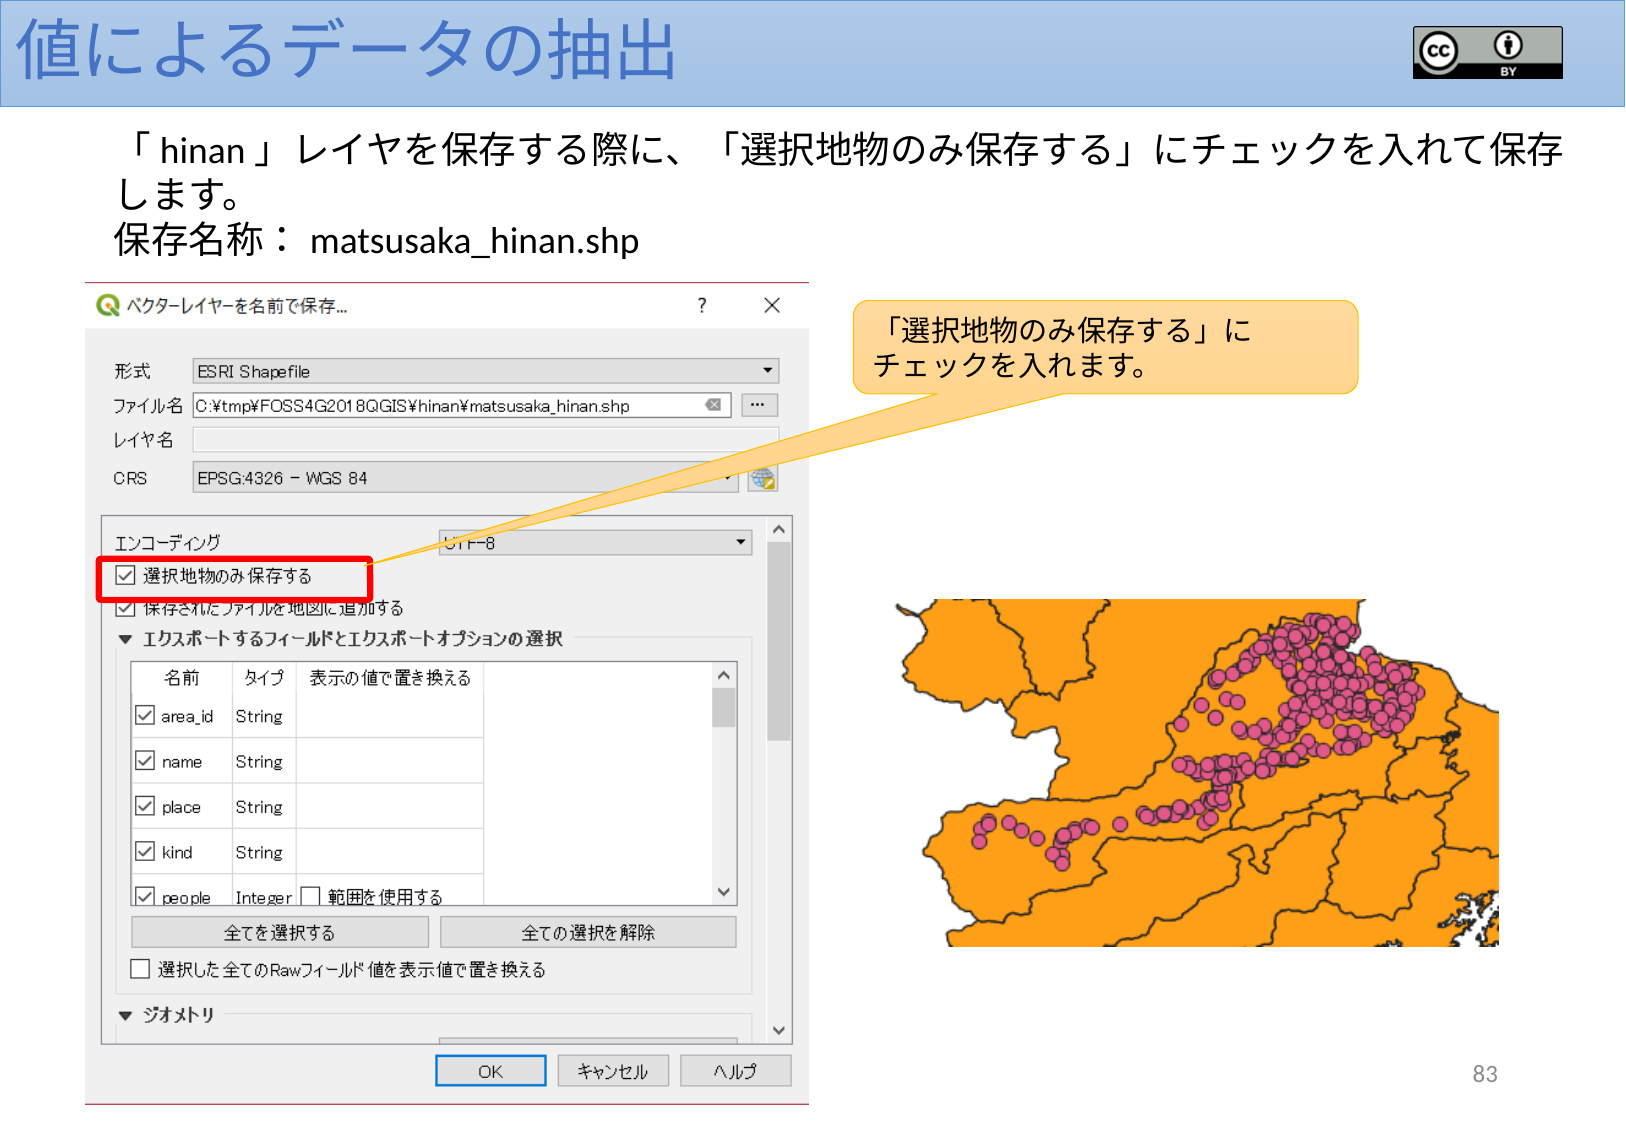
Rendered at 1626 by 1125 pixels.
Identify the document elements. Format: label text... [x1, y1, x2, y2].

text_box 「hinan」レイヤを保存する際に、「選択地物のみ保存する」にチェックを入れて保存します。 保存名称：matsusaka_hinan.shp [98, 118, 1608, 269]
picture [853, 599, 1499, 947]
slide_number 83 [1147, 1042, 1514, 1103]
text_box 「選択地物のみ保存する」にチェックを入れます。 [809, 299, 1359, 457]
picture [85, 282, 809, 1105]
title 値によるデータの抽出 [0, 0, 1625, 107]
picture [1413, 26, 1563, 80]
